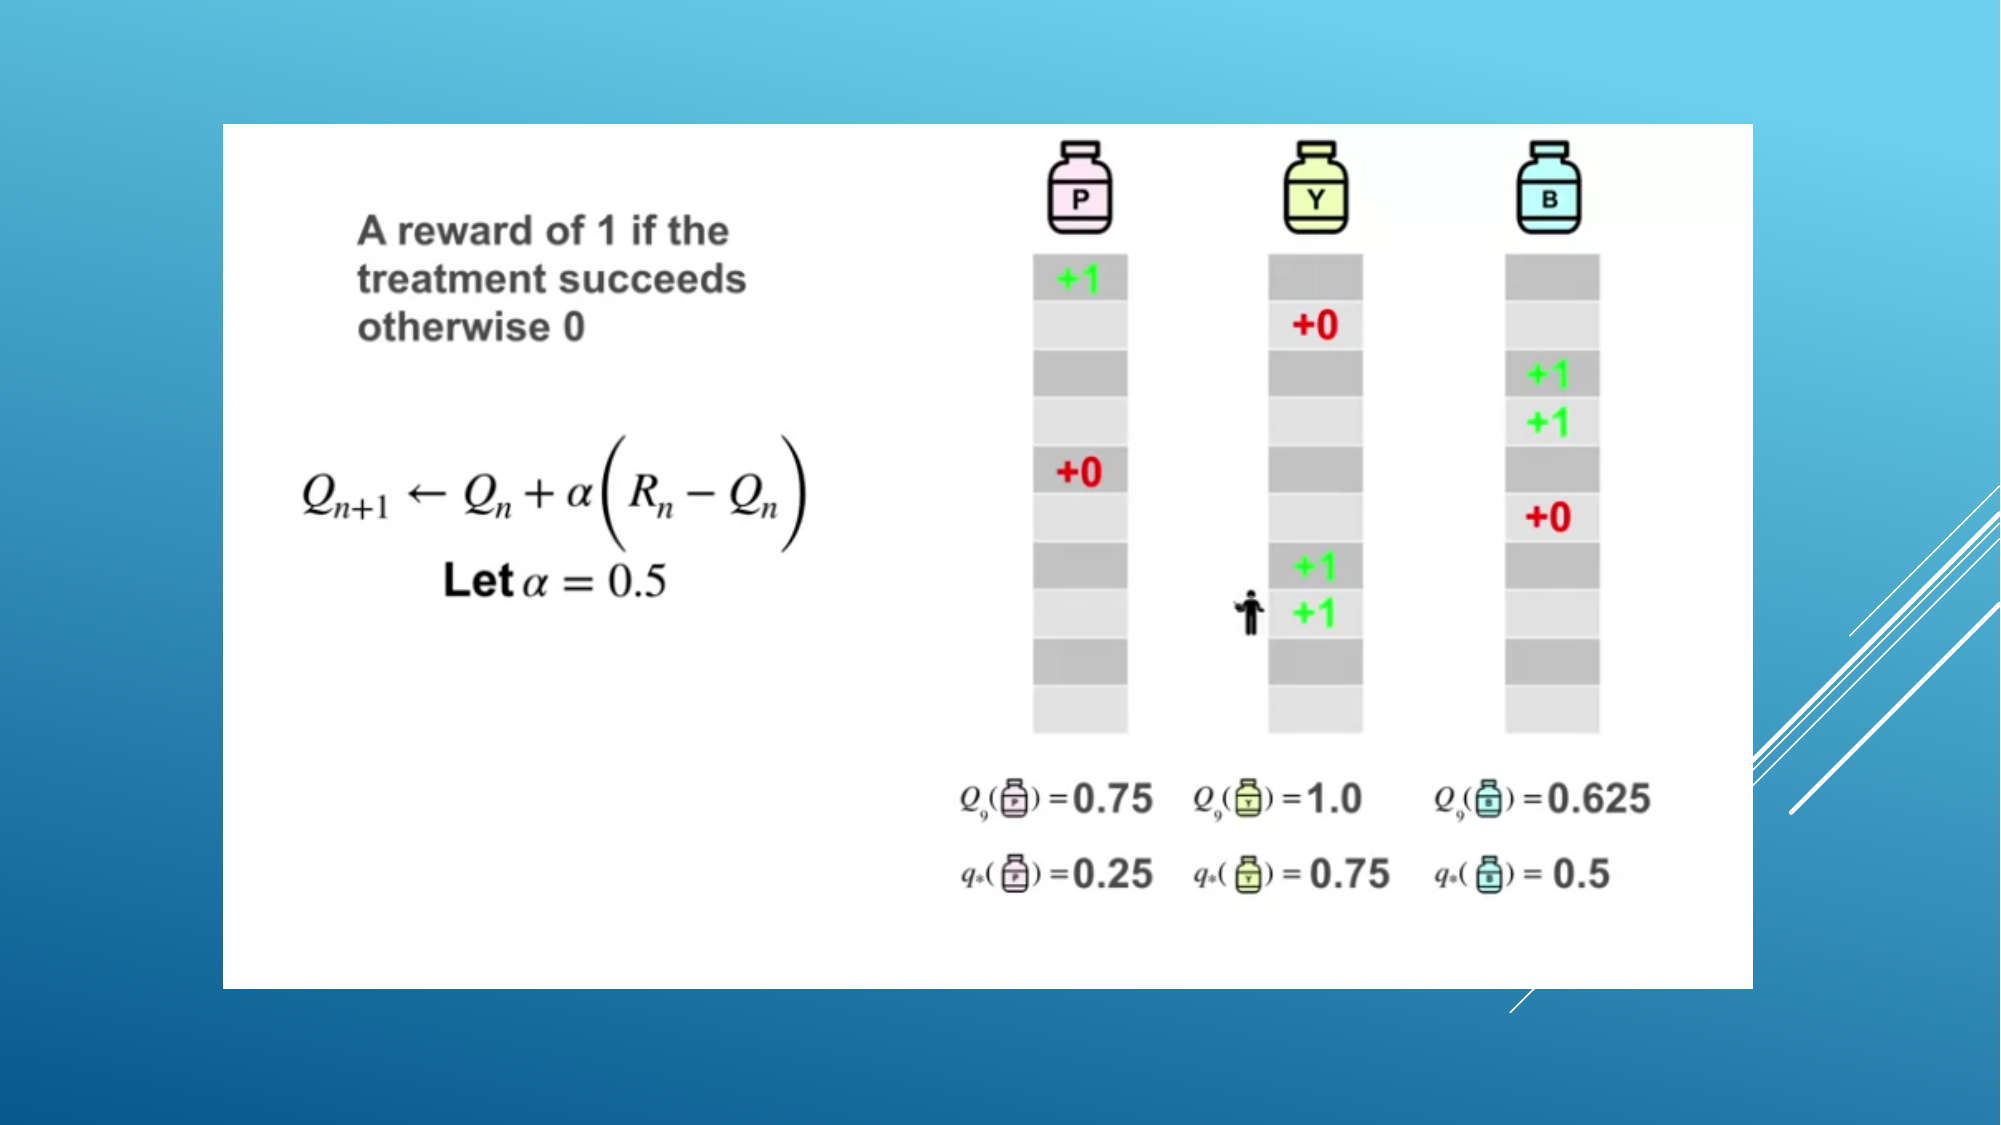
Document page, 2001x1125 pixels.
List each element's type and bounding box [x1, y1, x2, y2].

picture [223, 124, 1753, 989]
